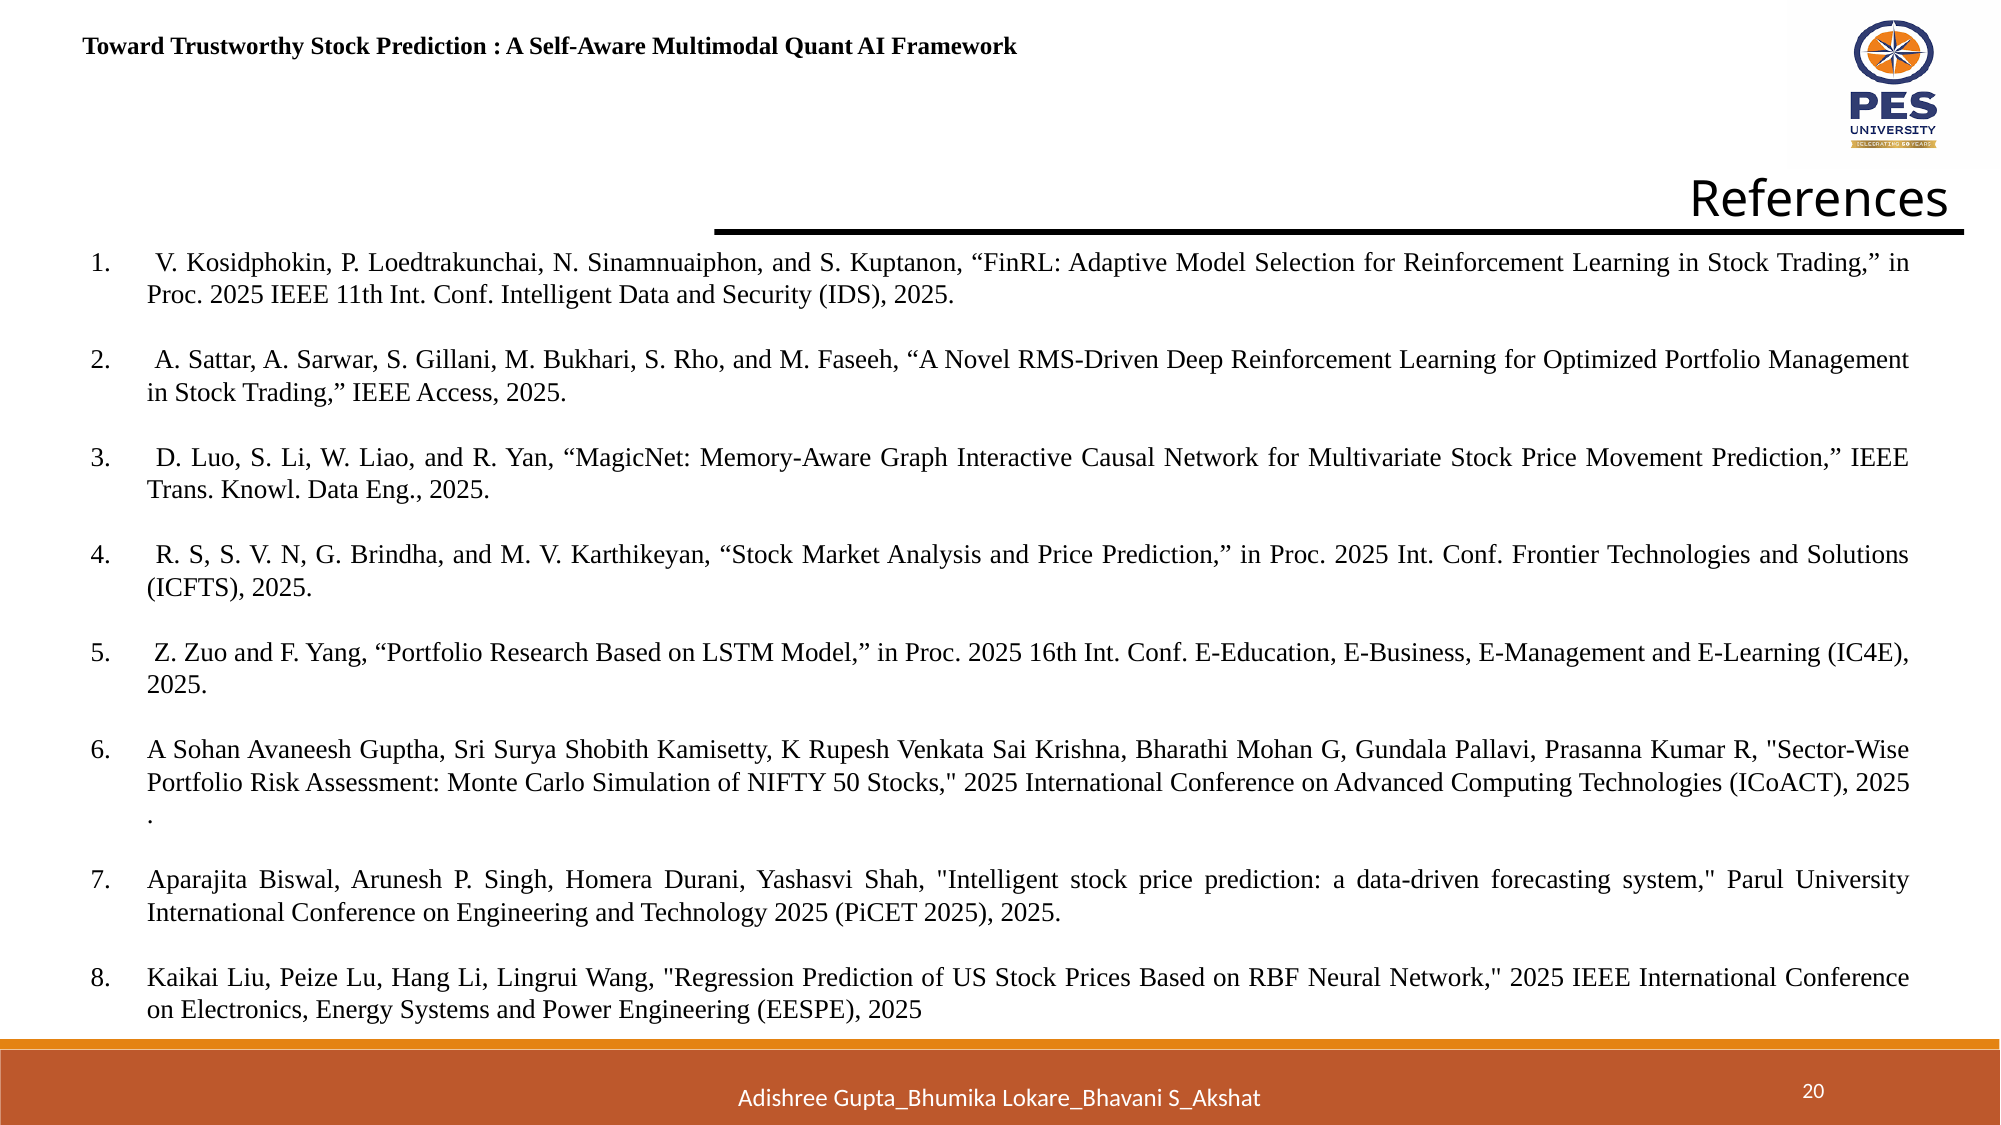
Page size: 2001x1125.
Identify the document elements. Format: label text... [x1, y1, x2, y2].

text_box References [844, 158, 1965, 234]
slide_number 20 [1624, 1059, 1840, 1120]
text_box Toward Trustworthy Stock Prediction : A Self-Aware Multimodal Quant AI Framework [4, 17, 1097, 73]
picture [1787, 0, 2000, 169]
text_box V. Kosidphokin, P. Loedtrakunchai, N. Sinamnuaiphon, and S. Kuptanon, “FinRL: Adaptive Model Selection for Reinforcement Learning in Stock Trading,” in Proc. 2025 IEEE 11th Int. Conf. Intelligent Data and Security (IDS), 2025. A. Sattar, A. Sarwar, S. Gillani, M. Bukhari, S. Rho, and M. Faseeh, “A Novel RMS-Driven Deep Reinforcement Learning for Optimized Portfolio Management in Stock Trading,” IEEE Access, 2025. D. Luo, S. Li, W. Liao, and R. Yan, “MagicNet: Memory-Aware Graph Interactive Causal Network for Multivariate Stock Price Movement Prediction,” IEEE Trans. Knowl. Data Eng., 2025. R. S, S. V. N, G. Brindha, and M. V. Karthikeyan, “Stock Market Analysis and Price Prediction,” in Proc. 2025 Int. Conf. Frontier Technologies and Solutions (ICFTS), 2025. Z. Zuo and F. Yang, “Portfolio Research Based on LSTM Model,” in Proc. 2025 16th Int. Conf. E-Education, E-Business, E-Management and E-Learning (IC4E), 2025. A Sohan Avaneesh Guptha, Sri Surya Shobith Kamisetty, K Rupesh Venkata Sai Krishna, Bharathi Mohan G, Gundala Pallavi, Prasanna Kumar R, "Sector-Wise Portfolio Risk Assessment: Monte Carlo Simulation of NIFTY 50 Stocks," 2025 International Conference on Advanced Computing Technologies (ICoACT), 2025 . Aparajita Biswal, Arunesh P. Singh, Homera Durani, Yashasvi Shah, "Intelligent stock price prediction: a data-driven forecasting system," Parul University International Conference on Engineering and Technology 2025 (PiCET 2025), 2025. Kaikai Liu, Peize Lu, Hang Li, Lingrui Wang, "Regression Prediction of US Stock Prices Based on RBF Neural Network," 2025 IEEE International Conference on Electronics, Energy Systems and Power Engineering (EESPE), 2025 [75, 237, 1924, 1032]
text_box Adishree Gupta_Bhumika Lokare_Bhavani S_Akshat [669, 1074, 1330, 1120]
text_box [714, 229, 1965, 235]
